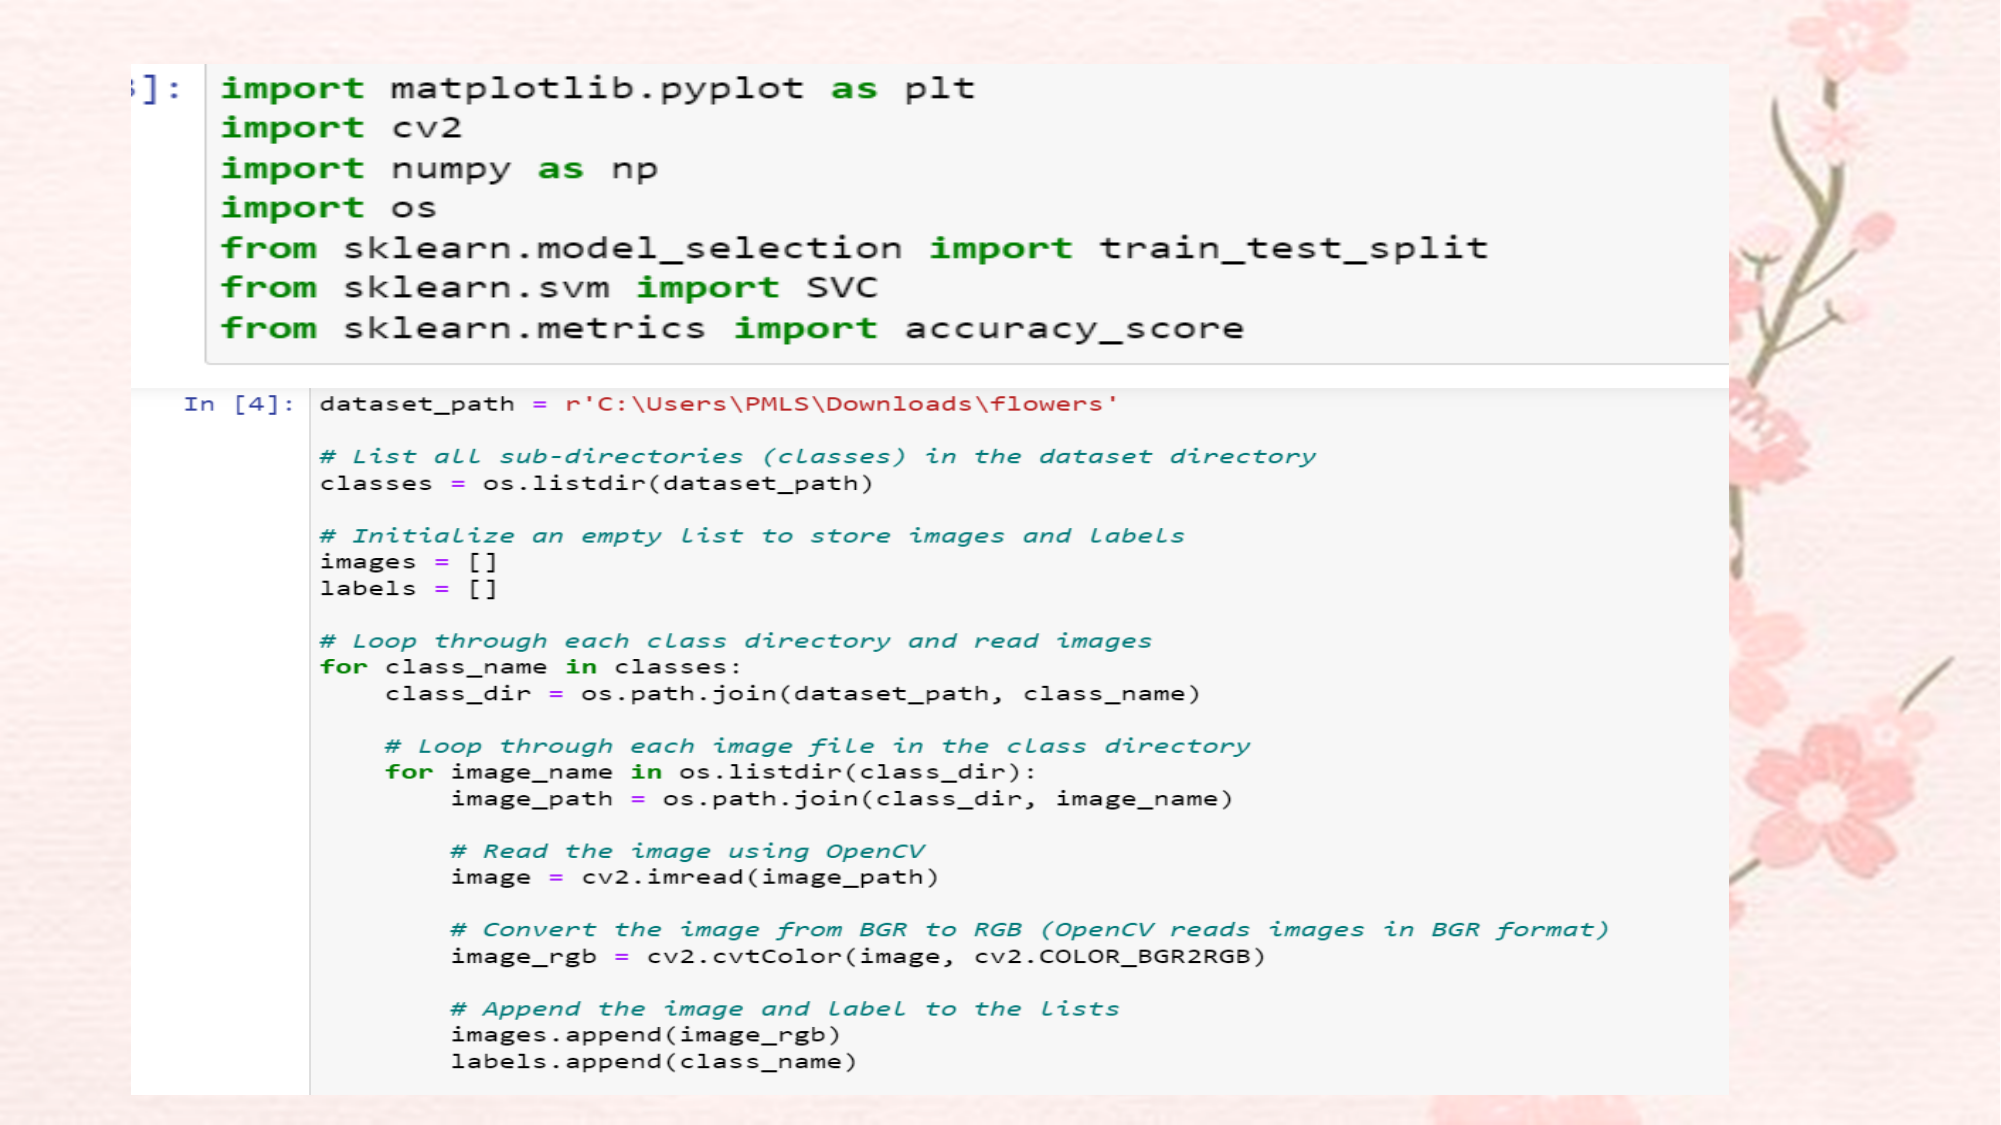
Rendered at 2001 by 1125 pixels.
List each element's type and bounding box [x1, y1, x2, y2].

list [131, 64, 1729, 388]
picture [131, 388, 1729, 1095]
